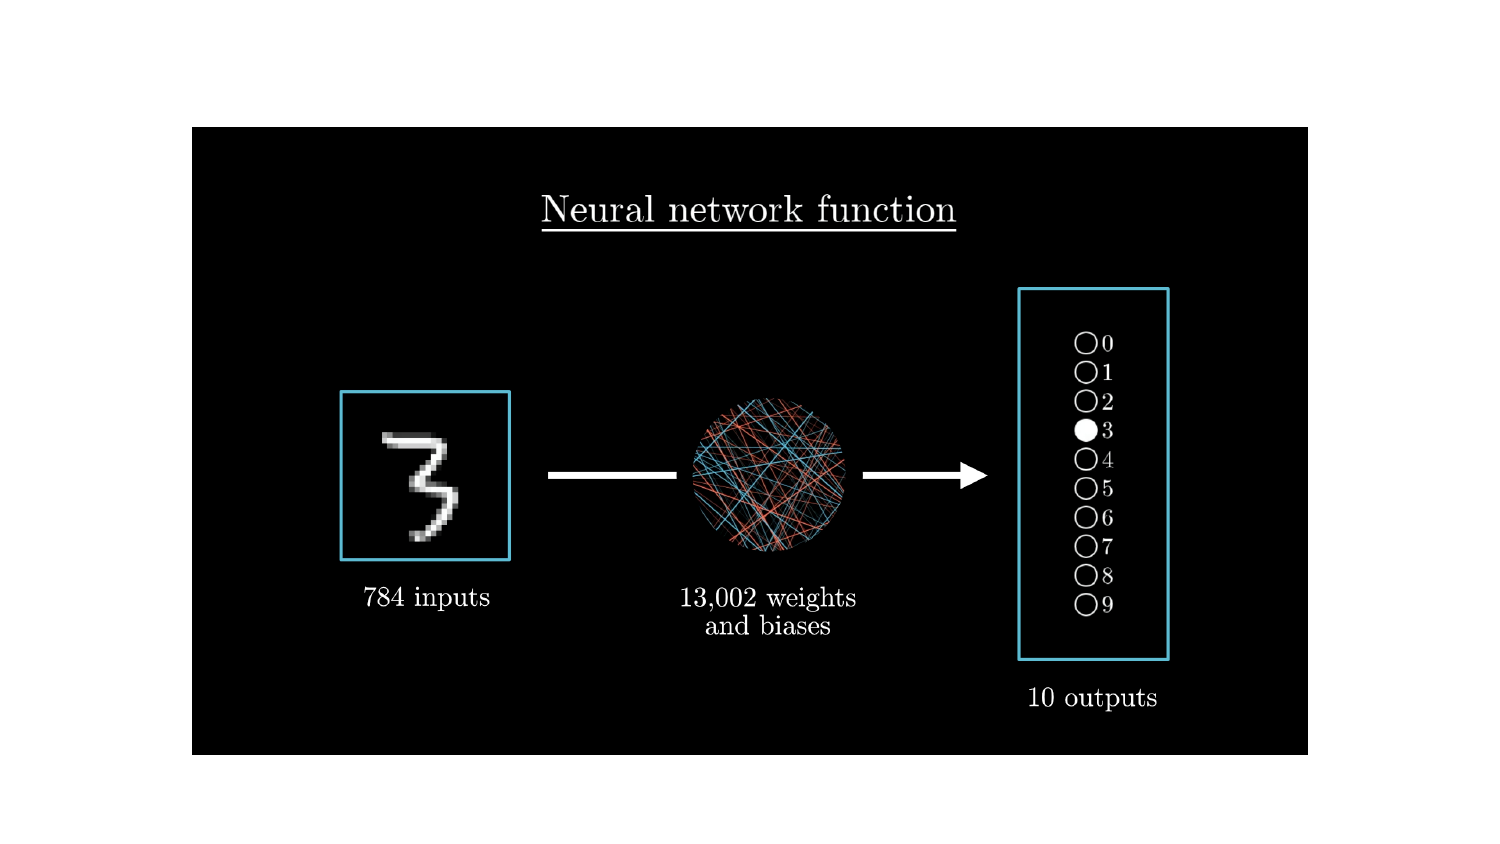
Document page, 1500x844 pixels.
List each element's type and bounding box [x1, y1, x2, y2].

picture [192, 127, 1308, 755]
